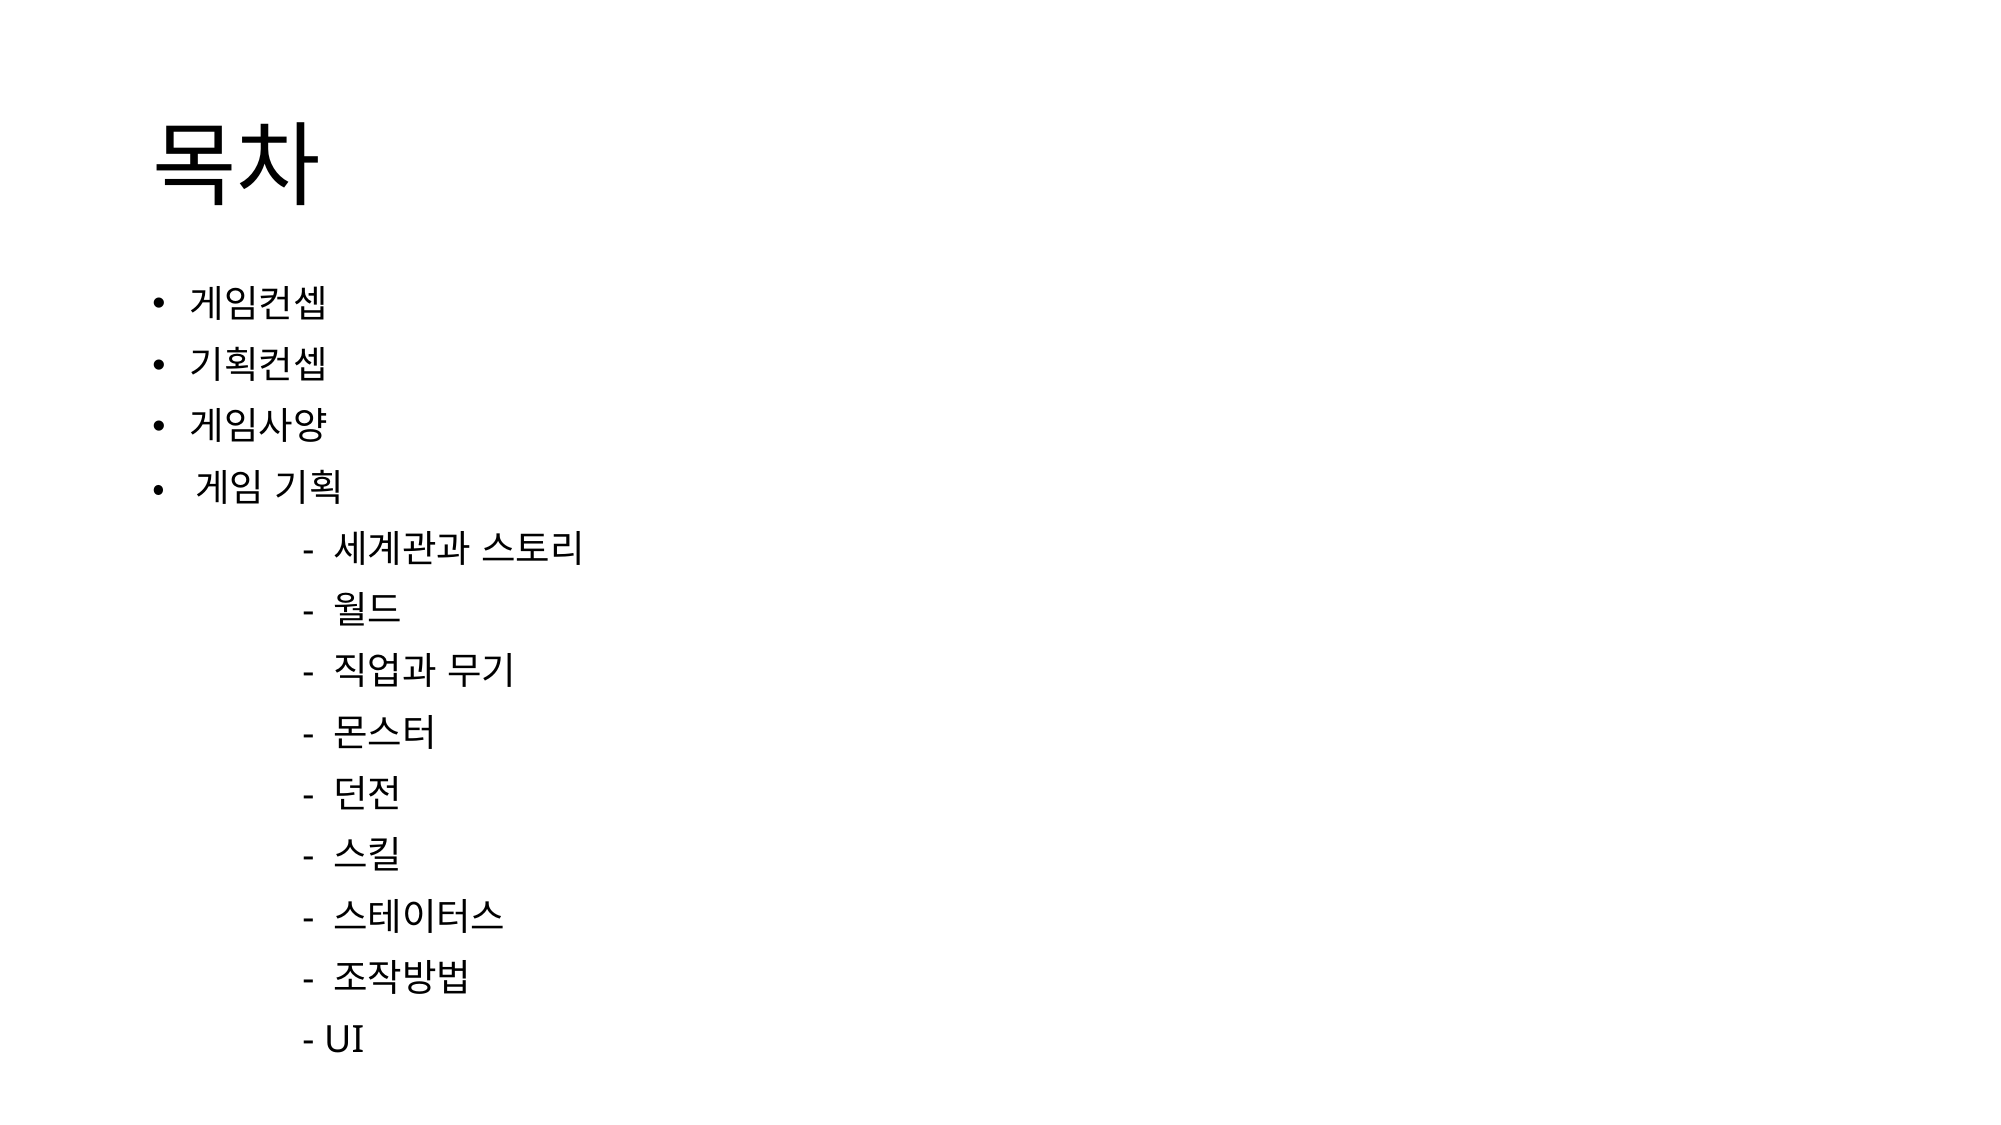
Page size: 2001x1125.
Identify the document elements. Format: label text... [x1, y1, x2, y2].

title 목차 [137, 59, 1863, 277]
list 게임컨셉 기획컨셉 게임사양 • 게임 기획 - 세계관과 스토리 - 월드 - 직업과 무기 - 몬스터 - 던전 - 스킬 - 스테이터스 - 조작방법 - UI [137, 277, 1863, 992]
